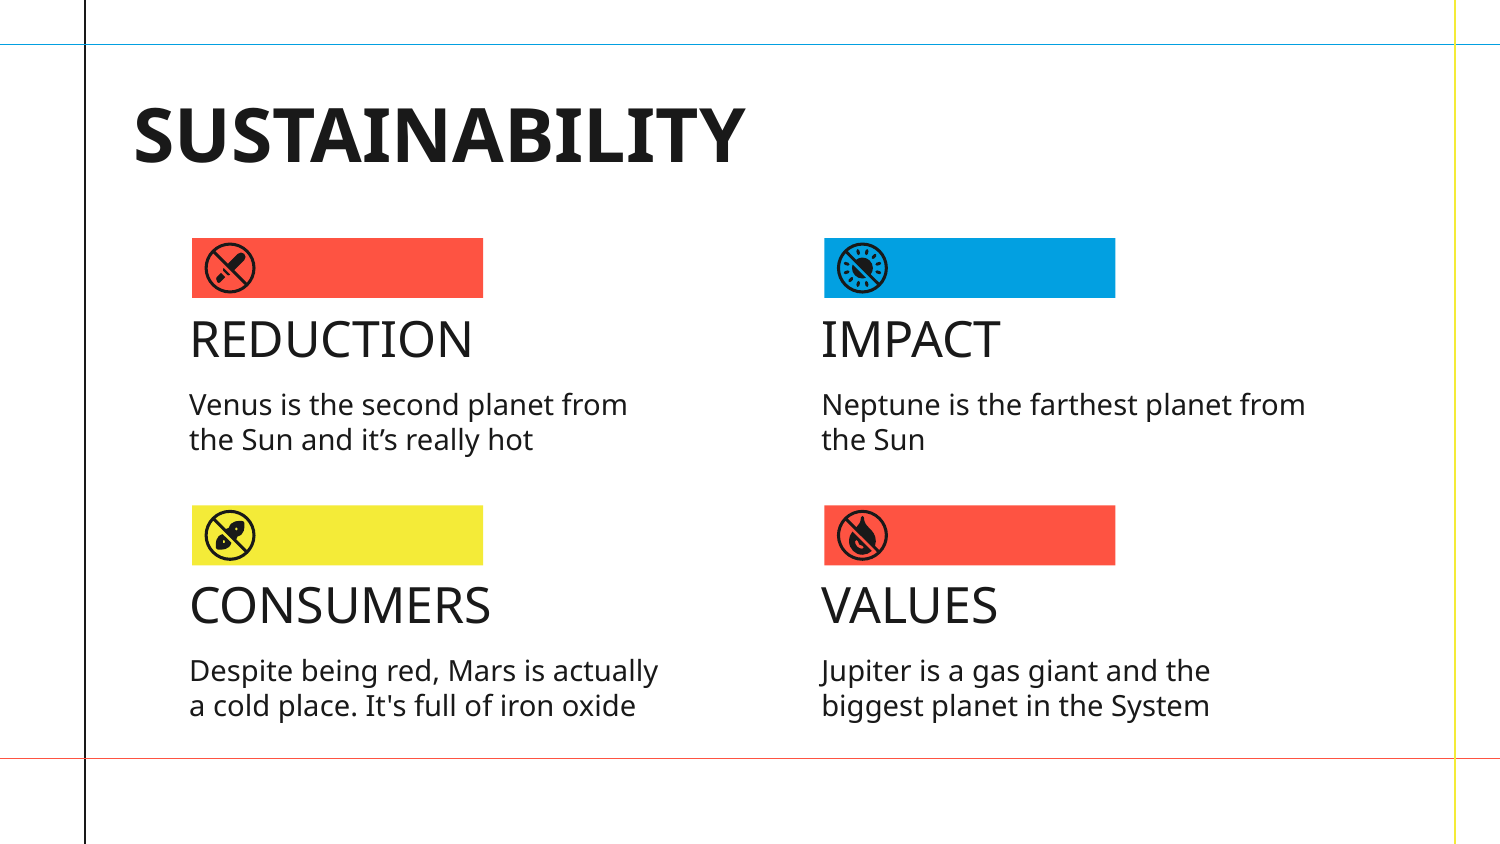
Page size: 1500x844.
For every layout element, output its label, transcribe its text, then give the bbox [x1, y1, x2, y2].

text_box [824, 505, 1116, 566]
text_box [192, 238, 484, 298]
text_box [192, 505, 484, 566]
subtitle CONSUMERS [174, 564, 694, 637]
subtitle Venus is the second planet from the Sun and it’s really hot [174, 371, 694, 471]
text_box [824, 238, 1116, 298]
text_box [204, 242, 256, 294]
subtitle Jupiter is a gas giant and the biggest planet in the System [806, 637, 1326, 736]
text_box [204, 509, 256, 562]
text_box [836, 242, 889, 294]
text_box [836, 509, 889, 562]
subtitle VALUES [806, 564, 1326, 637]
subtitle Despite being red, Mars is actually a cold place. It's full of iron oxide [174, 637, 694, 736]
title SUSTAINABILITY [118, 72, 1382, 182]
subtitle Neptune is the farthest planet from the Sun [806, 371, 1326, 471]
subtitle REDUCTION [174, 298, 694, 371]
subtitle IMPACT [806, 298, 1326, 371]
